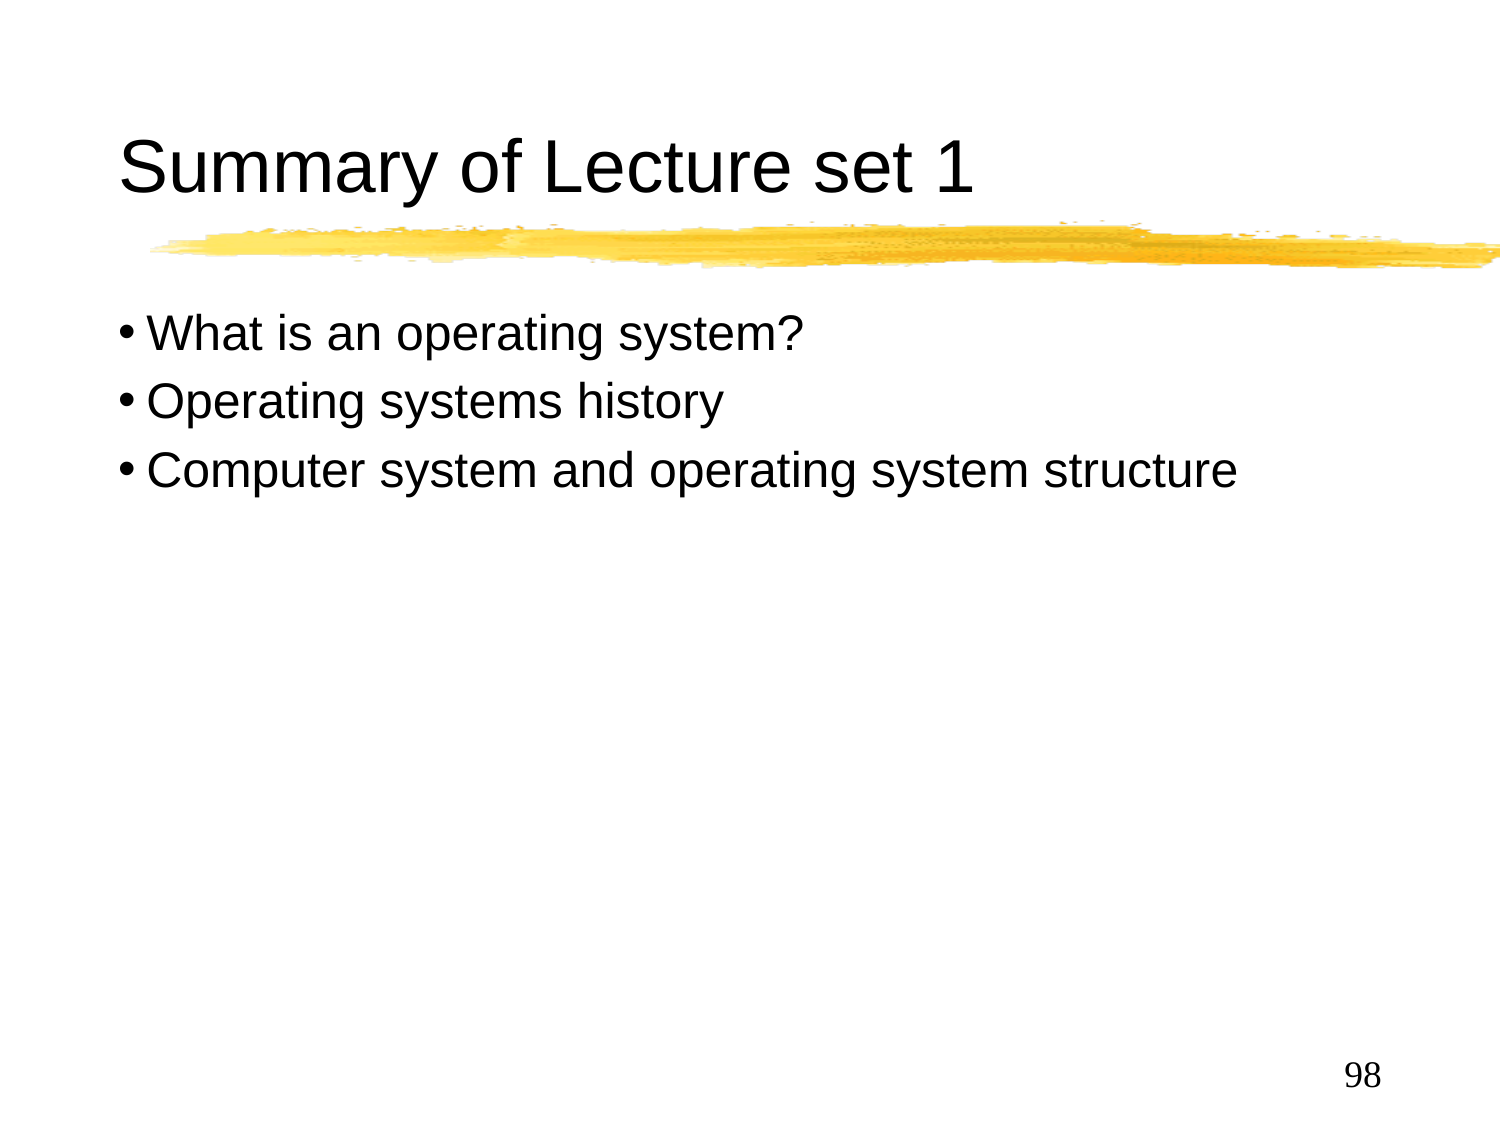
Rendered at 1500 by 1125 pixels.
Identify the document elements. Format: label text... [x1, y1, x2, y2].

title Summary of Lecture set 1 [103, 59, 1397, 278]
picture [150, 215, 1500, 279]
list What is an operating system? Operating systems history Computer system and operating system structure [102, 299, 1398, 1014]
text_box 98 [1059, 1042, 1397, 1103]
